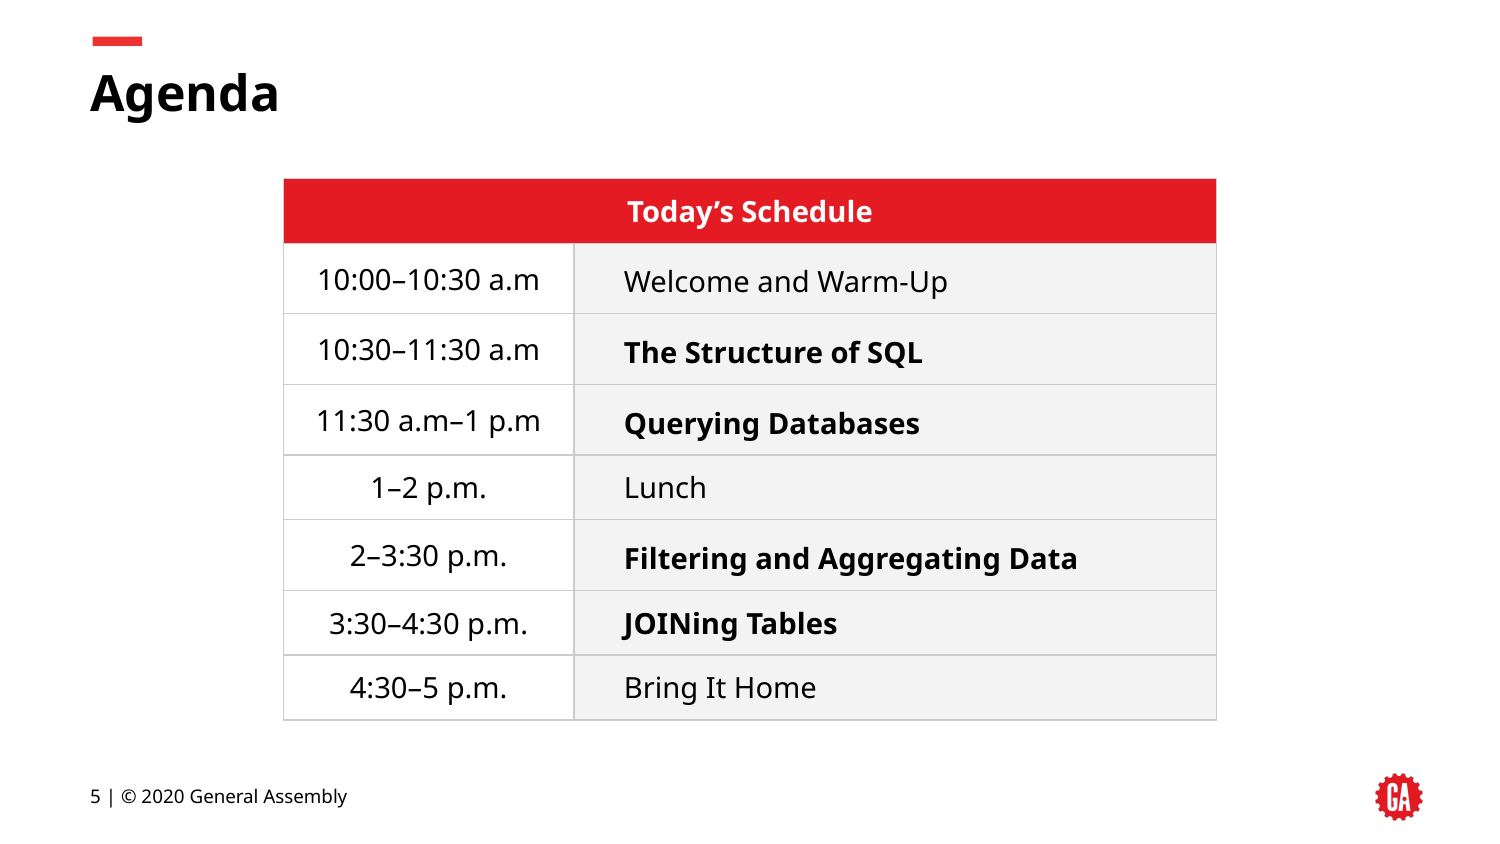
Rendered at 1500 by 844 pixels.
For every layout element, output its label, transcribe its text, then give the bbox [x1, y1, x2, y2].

table_cell Welcome and Warm-Up [575, 244, 1216, 313]
table_cell 4:30–5 p.m. [284, 656, 573, 719]
table_cell Querying Databases [575, 385, 1216, 454]
table_cell Filtering and Aggregating Data [575, 520, 1216, 590]
table_cell 11:30 a.m–1 p.m [284, 385, 573, 454]
table_cell Bring It Home [575, 656, 1216, 719]
table_cell The Structure of SQL [575, 314, 1216, 384]
table_cell JOINing Tables [575, 591, 1216, 654]
table_cell 10:00–10:30 a.m [284, 244, 573, 313]
table_cell 1–2 p.m. [284, 456, 573, 519]
table_cell 2–3:30 p.m. [284, 520, 573, 590]
title Agenda [75, 46, 1473, 140]
slide_number ‹#› | © 2020 General Assembly [75, 764, 465, 830]
picture [1373, 771, 1425, 823]
table_cell 3:30–4:30 p.m. [284, 591, 573, 654]
table_cell 10:30–11:30 a.m [284, 314, 573, 384]
table_cell Lunch [575, 456, 1216, 519]
table_header Today’s Schedule [284, 179, 1216, 243]
